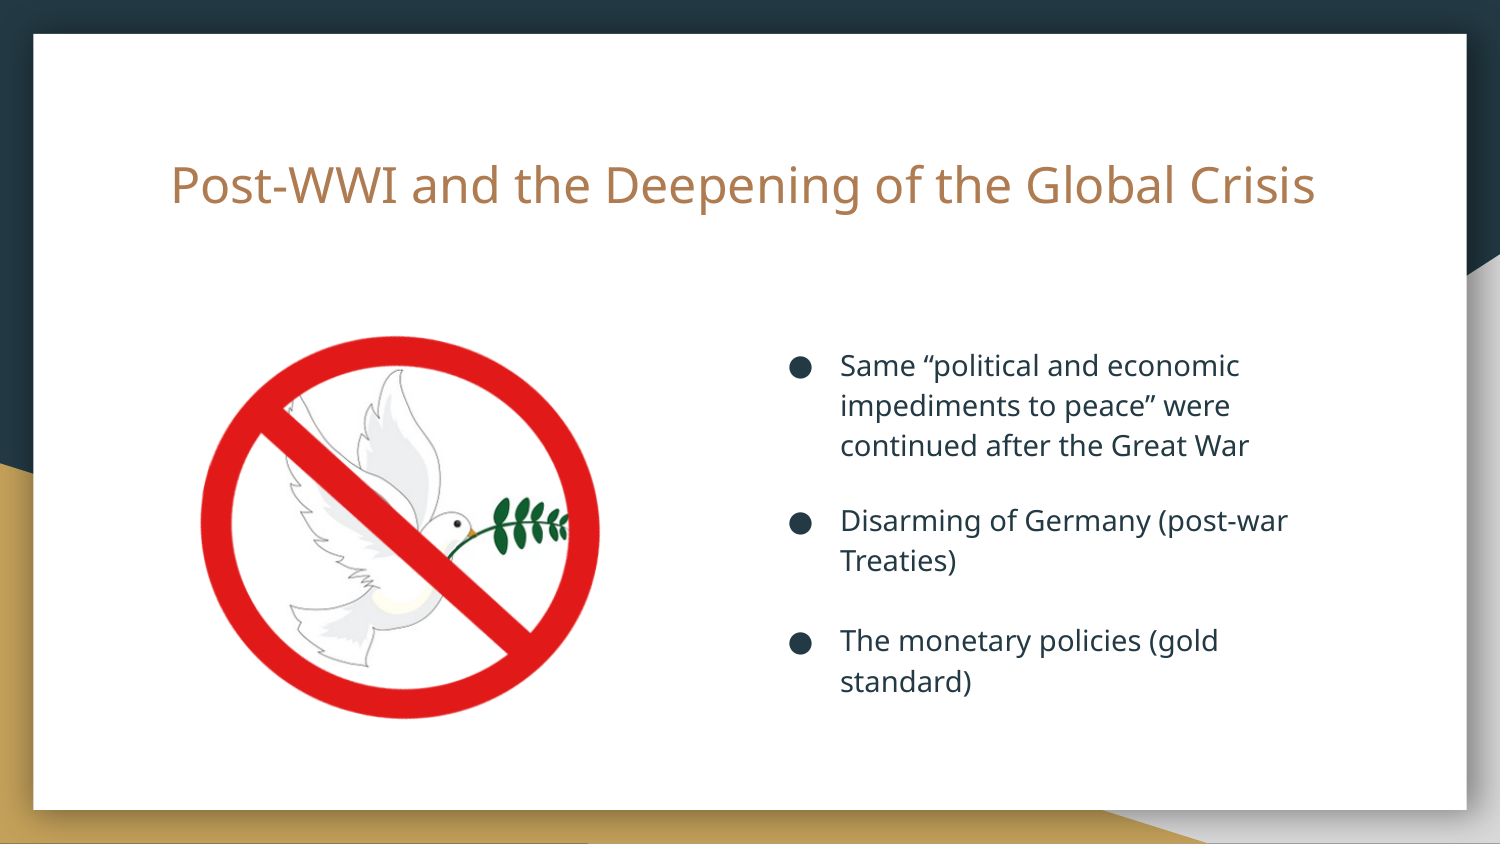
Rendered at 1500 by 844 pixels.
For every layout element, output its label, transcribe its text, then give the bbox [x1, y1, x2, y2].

list Same “political and economic impediments to peace” were continued after the Great War Disarming of Germany (post-war Treaties) The monetary policies (gold standard) [750, 326, 1366, 729]
picture [49, 333, 751, 722]
title Post-WWI and the Deepening of the Global Crisis [134, 138, 1366, 223]
